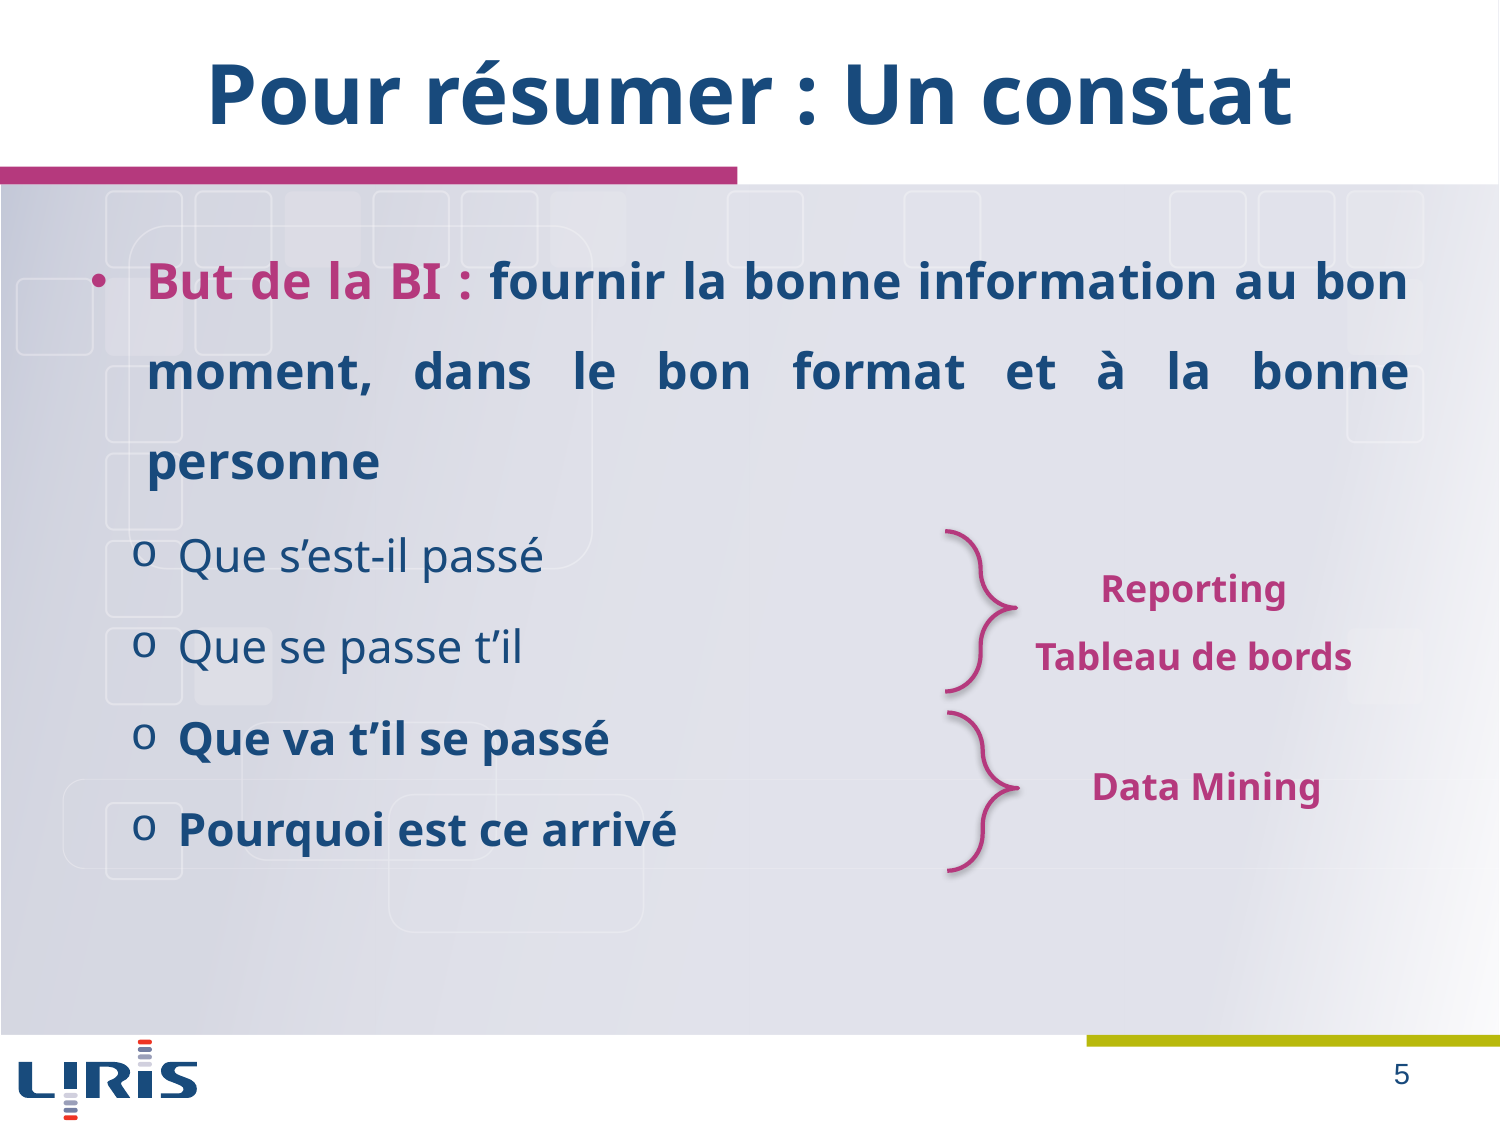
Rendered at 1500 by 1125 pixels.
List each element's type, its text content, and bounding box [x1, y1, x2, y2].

text_box [947, 710, 1021, 873]
list But de la BI : fournir la bonne information au bon moment, dans le bon format et à la bonne personne Que s’est-il passé Que se passe t’il Que va t’il se passé Pourquoi est ce arrivé [75, 212, 1425, 929]
text_box [945, 529, 1019, 694]
slide_number 5 [1230, 1042, 1425, 1103]
text_box Data Mining [985, 733, 1431, 816]
text_box Reporting Tableau de bords [969, 535, 1381, 686]
text_box Reporting Tableau de bords [932, 535, 940, 686]
title Pour résumer : Un constat [75, 45, 1425, 138]
picture [1, 185, 1499, 1034]
